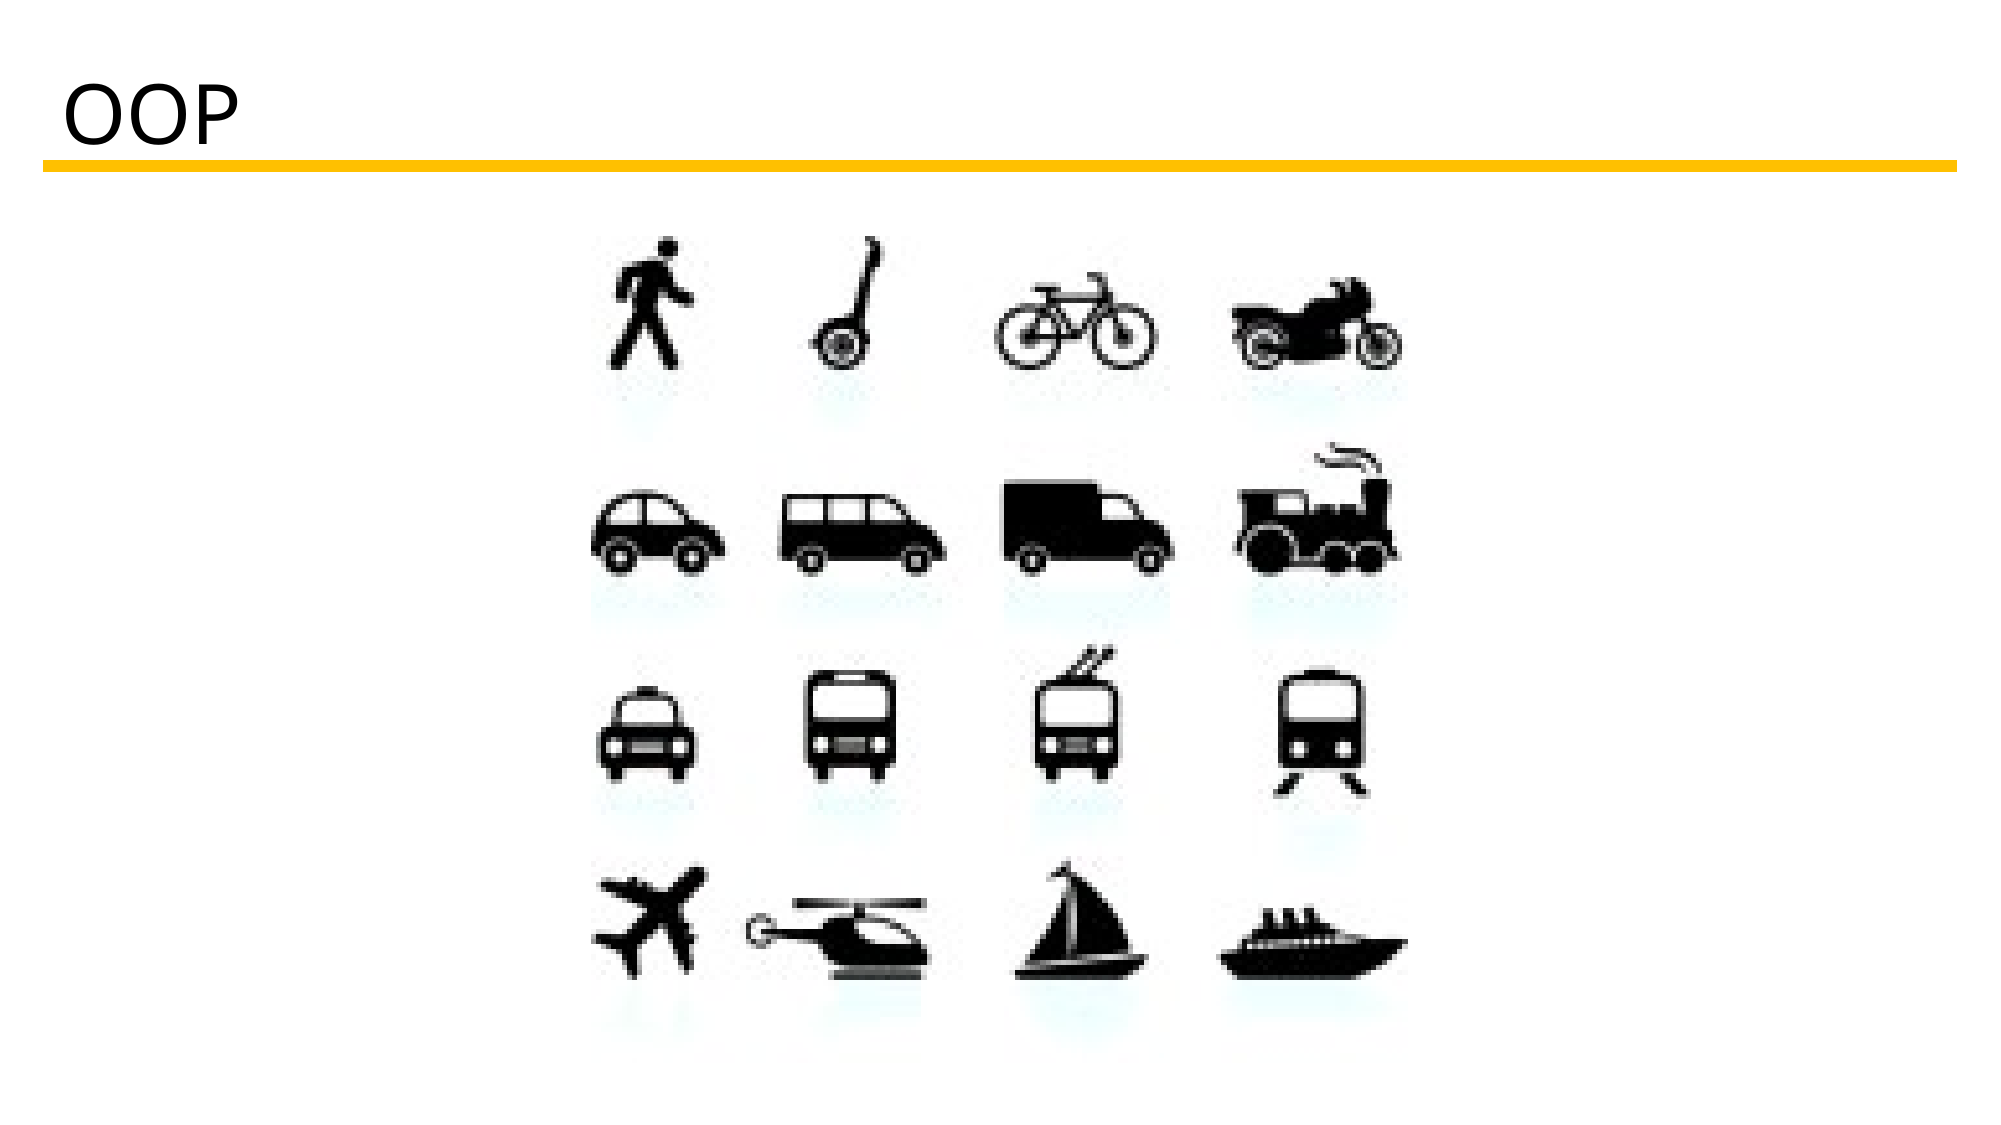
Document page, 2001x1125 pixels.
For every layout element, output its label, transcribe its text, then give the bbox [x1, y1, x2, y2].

picture [591, 236, 1408, 1105]
text_box OOP [46, 53, 257, 165]
